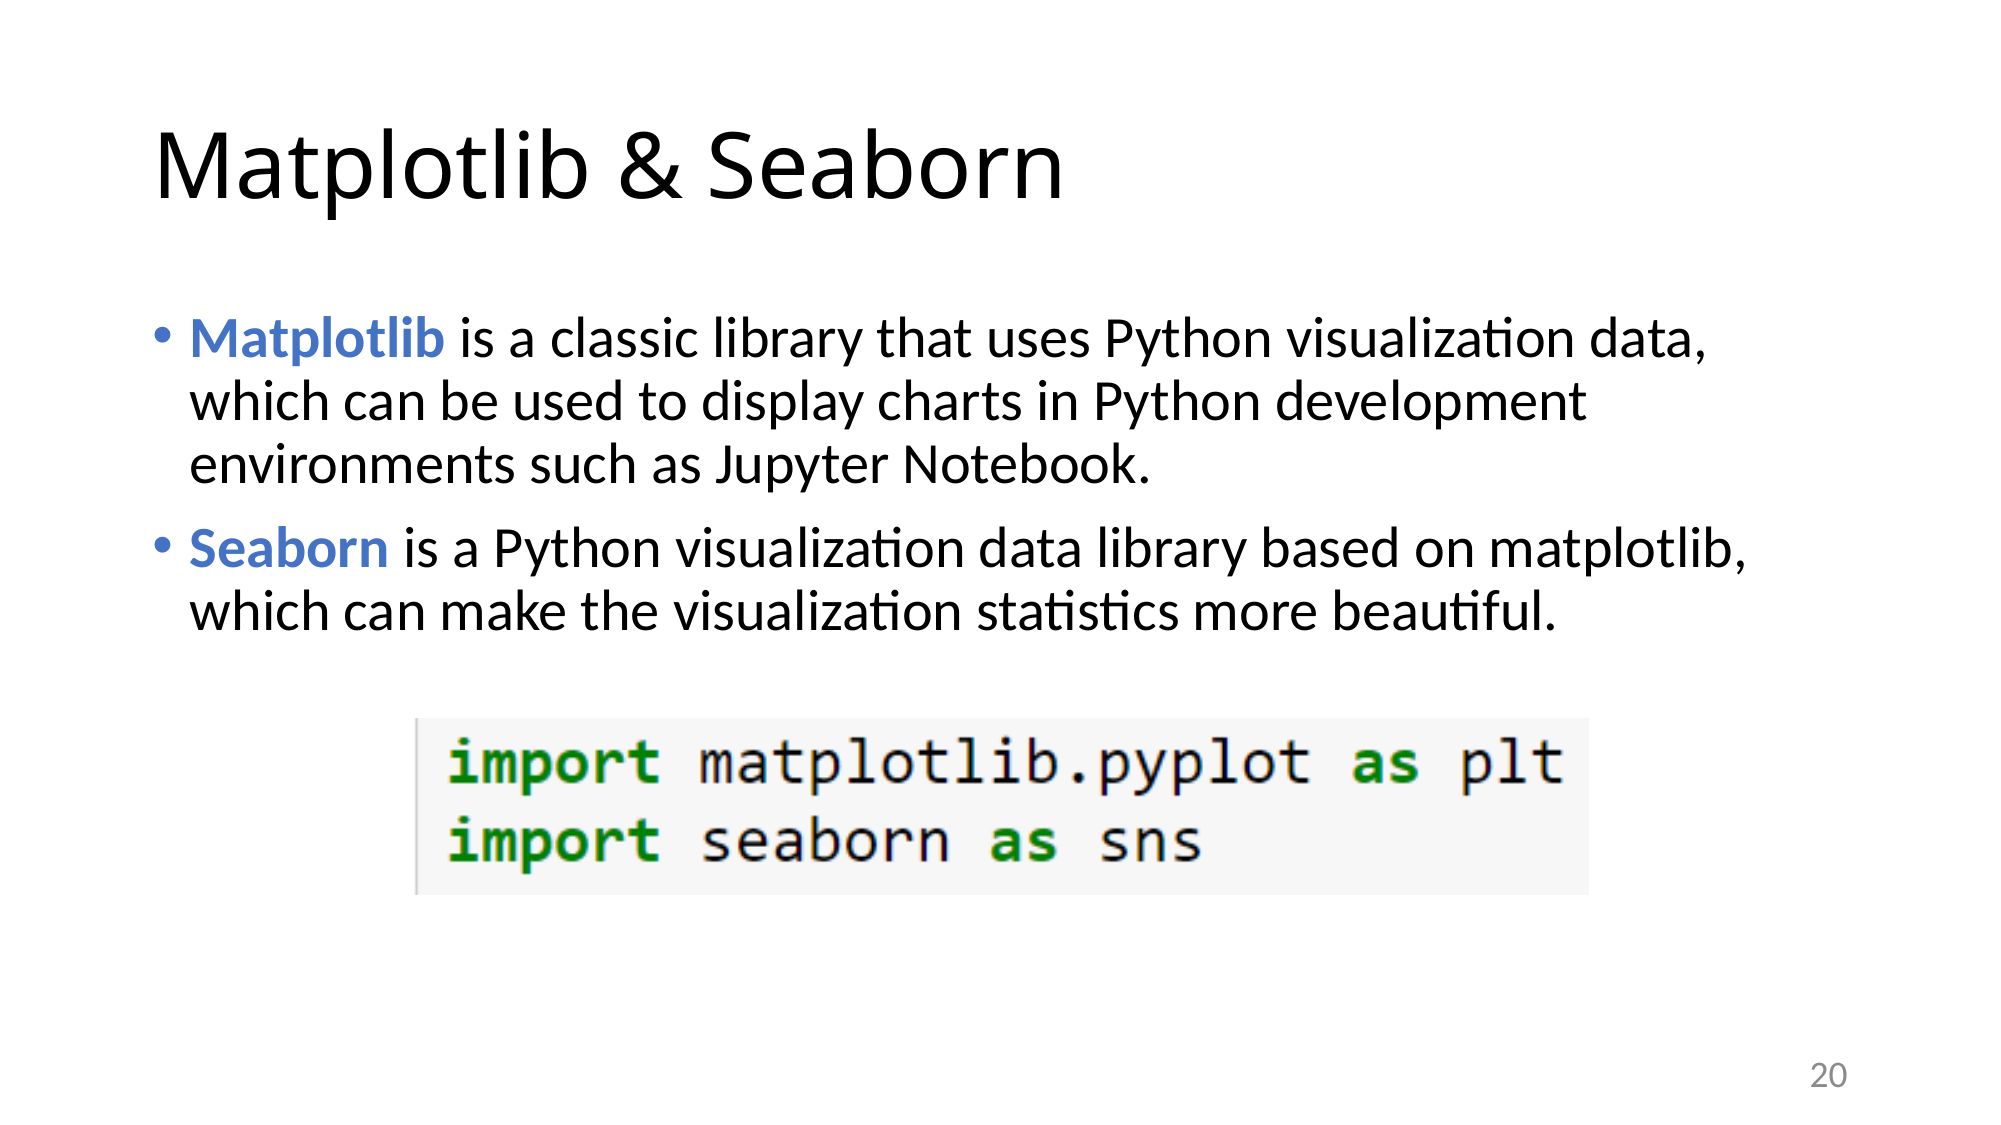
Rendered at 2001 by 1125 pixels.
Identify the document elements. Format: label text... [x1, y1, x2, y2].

title Matplotlib & Seaborn [137, 59, 1863, 278]
slide_number 20 [1412, 1042, 1863, 1103]
list Matplotlib is a classic library that uses Python visualization data, which can be used to display charts in Python development environments such as Jupyter Notebook. Seaborn is a Python visualization data library based on matplotlib, which can make the visualization statistics more beautiful. [137, 299, 1863, 1014]
picture [411, 718, 1589, 895]
